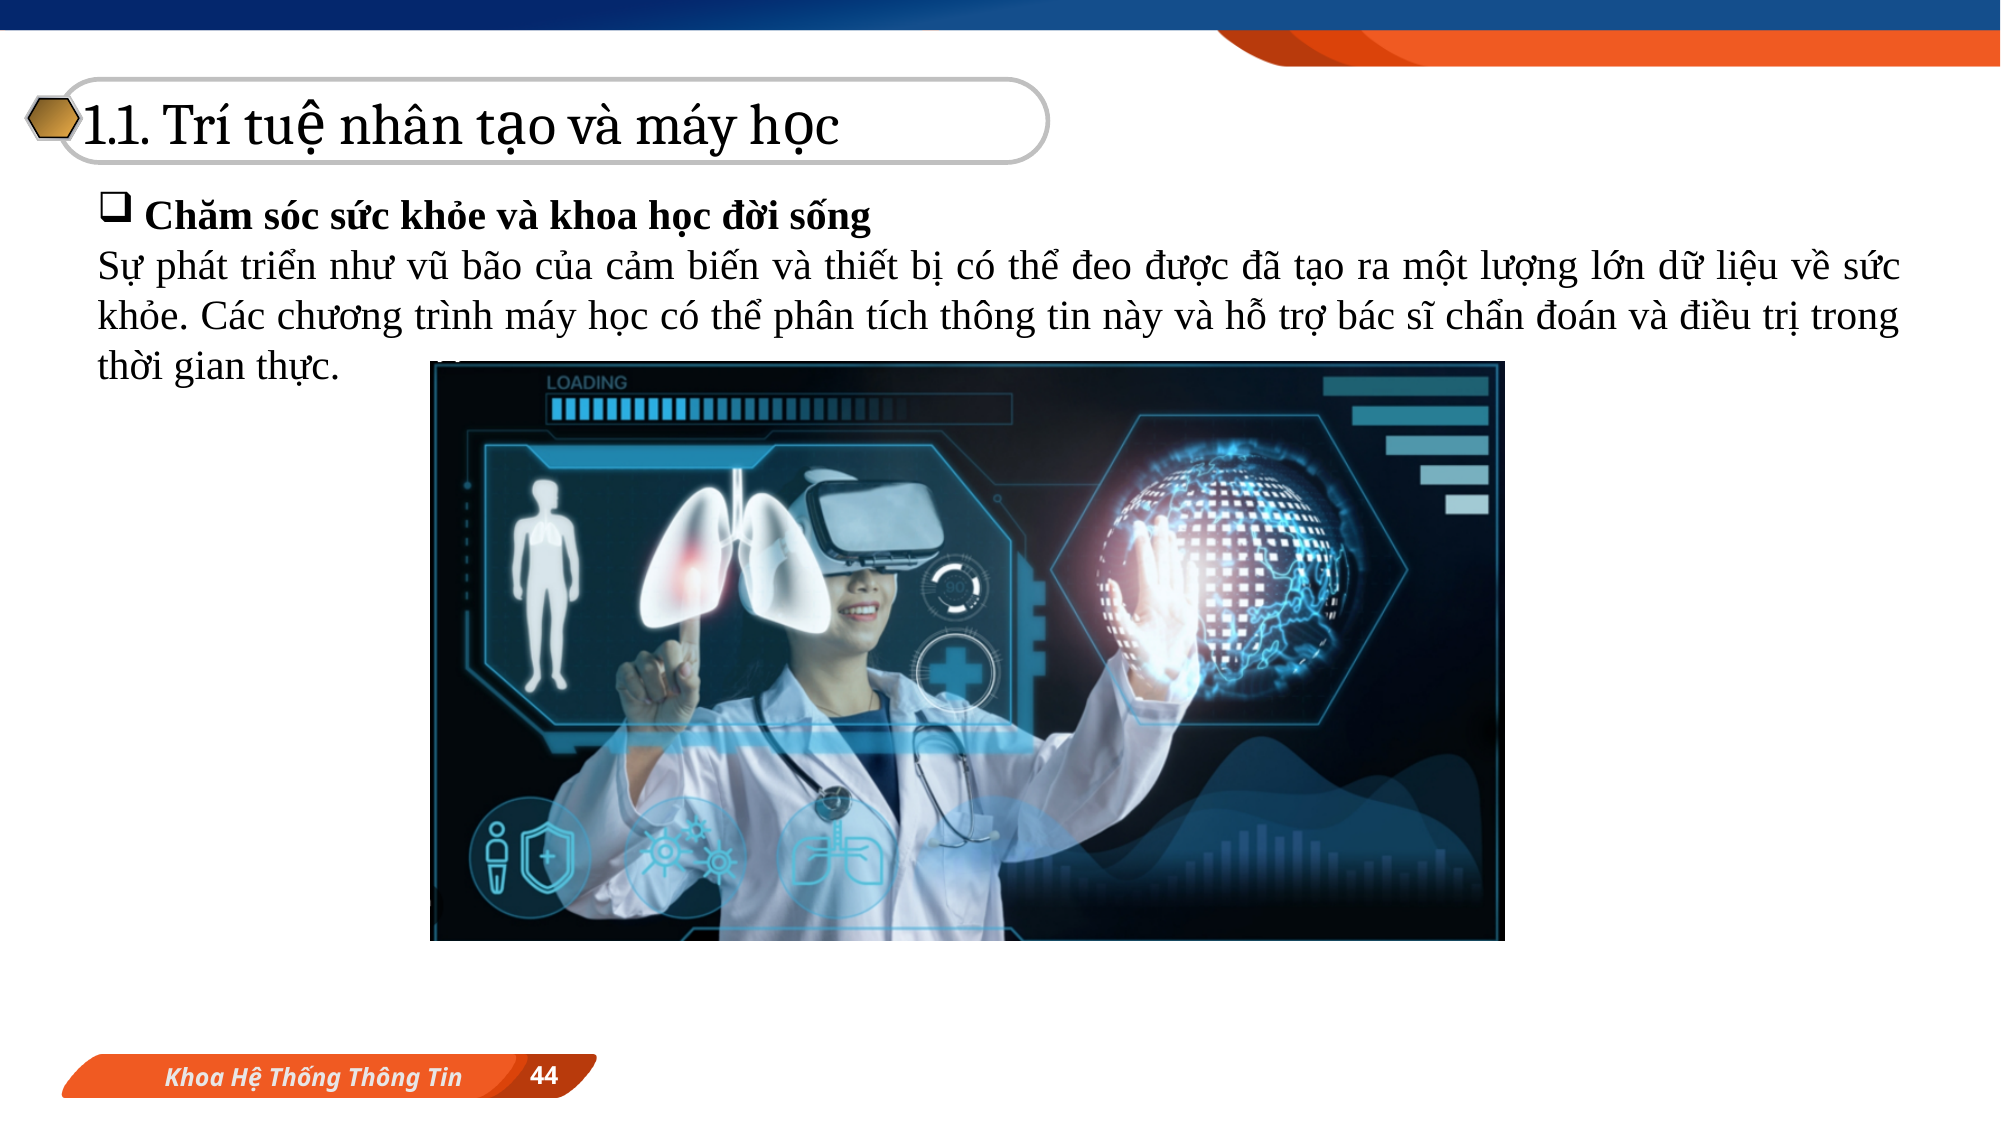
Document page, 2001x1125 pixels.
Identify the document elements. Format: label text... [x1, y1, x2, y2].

picture [0, 0, 2001, 71]
footer Khoa Hệ Thống Thông Tin [119, 1054, 508, 1098]
text_box Chăm sóc sức khỏe và khoa học đời sống Sự phát triển như vũ bão của cảm biến và thiết bị có thể đeo được đã tạo ra một lượng lớn dữ liệu về sức khỏe. Các chương trình máy học có thể phân tích thông tin này và hỗ trợ bác sĩ chẩn đoán và điều trị trong thời gian thực. [82, 180, 1916, 396]
slide_number 44 [508, 1046, 574, 1106]
picture [430, 360, 1505, 941]
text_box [24, 78, 1049, 163]
picture [34, 1017, 624, 1125]
